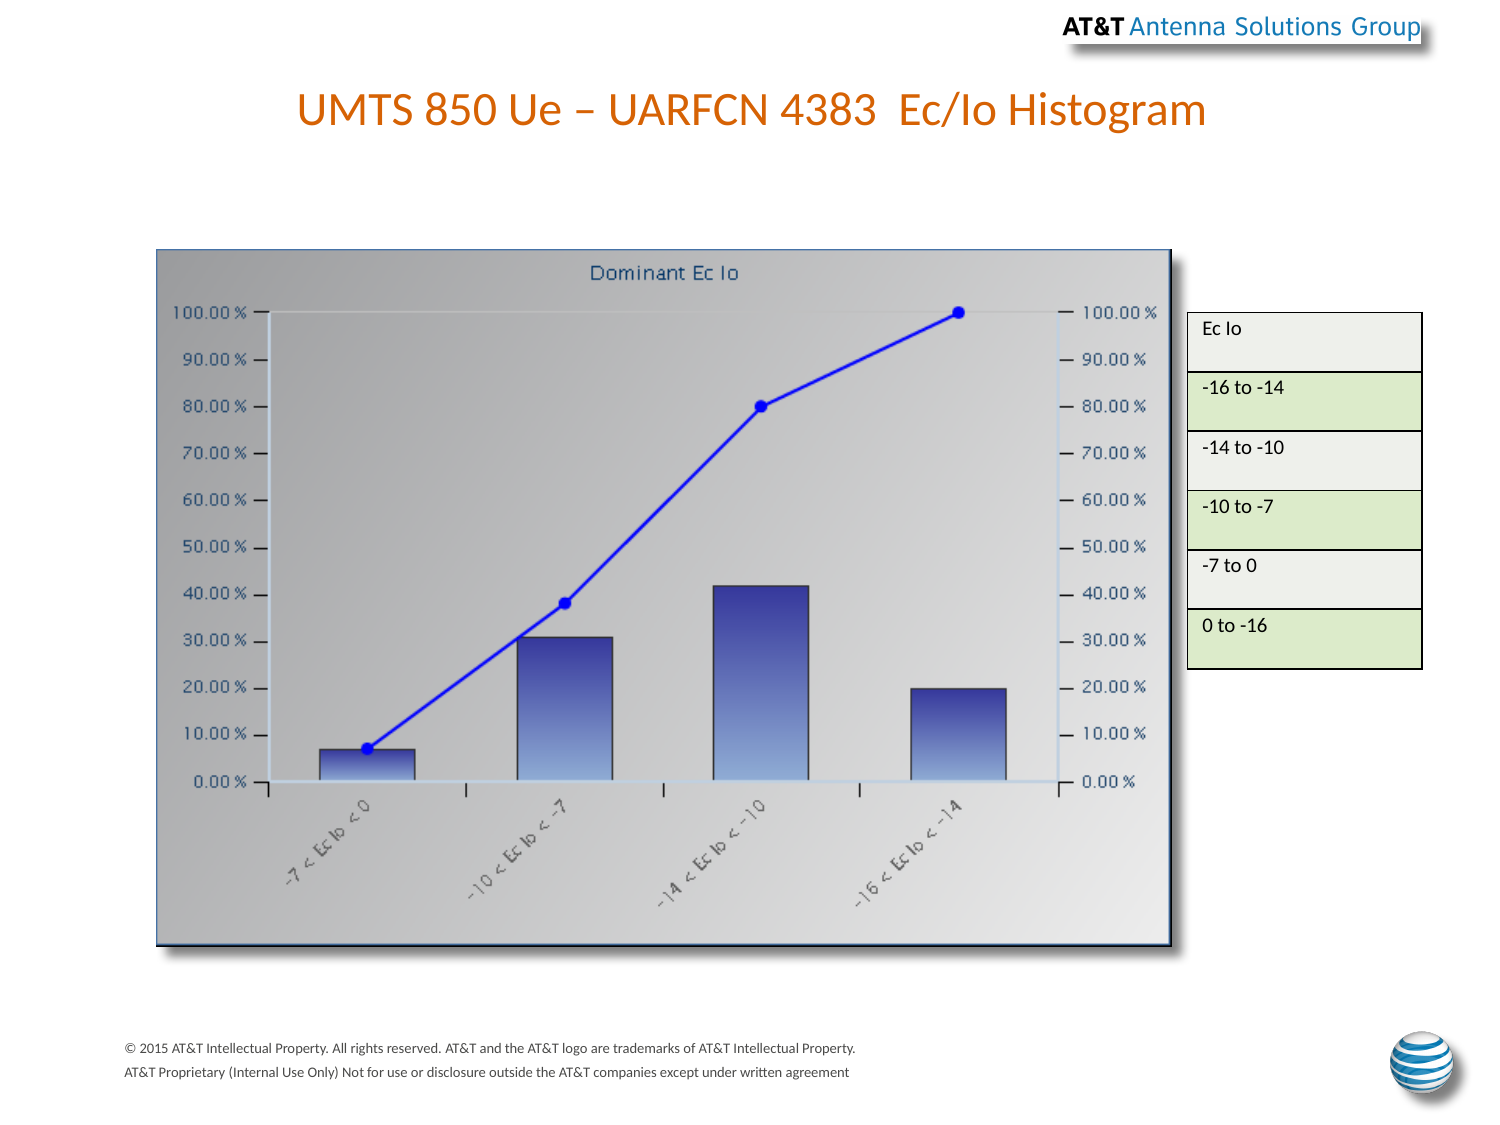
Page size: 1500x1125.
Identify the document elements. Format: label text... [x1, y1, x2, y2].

text_box © 2015 AT&T Intellectual Property. All rights reserved. AT&T and the AT&T logo are trademarks of AT&T Intellectual Property. [109, 1031, 1204, 1054]
table_cell -7 to 0 [1188, 551, 1421, 608]
table_cell -10 to -7 [1188, 491, 1421, 549]
table_header Ec Io [1188, 313, 1421, 371]
picture [1062, 15, 1421, 44]
picture [155, 249, 1173, 947]
text_box UMTS 850 Ue – UARFCN 4383 Ec/Io Histogram [31, 70, 1485, 143]
table_cell -14 to -10 [1188, 432, 1421, 490]
table_cell -16 to -14 [1188, 373, 1421, 430]
table_cell 0 to -16 [1188, 610, 1421, 668]
picture [1390, 1030, 1454, 1094]
text_box AT&T Proprietary (Internal Use Only) Not for use or disclosure outside the AT&T companies except under written agreement [109, 1054, 1204, 1088]
